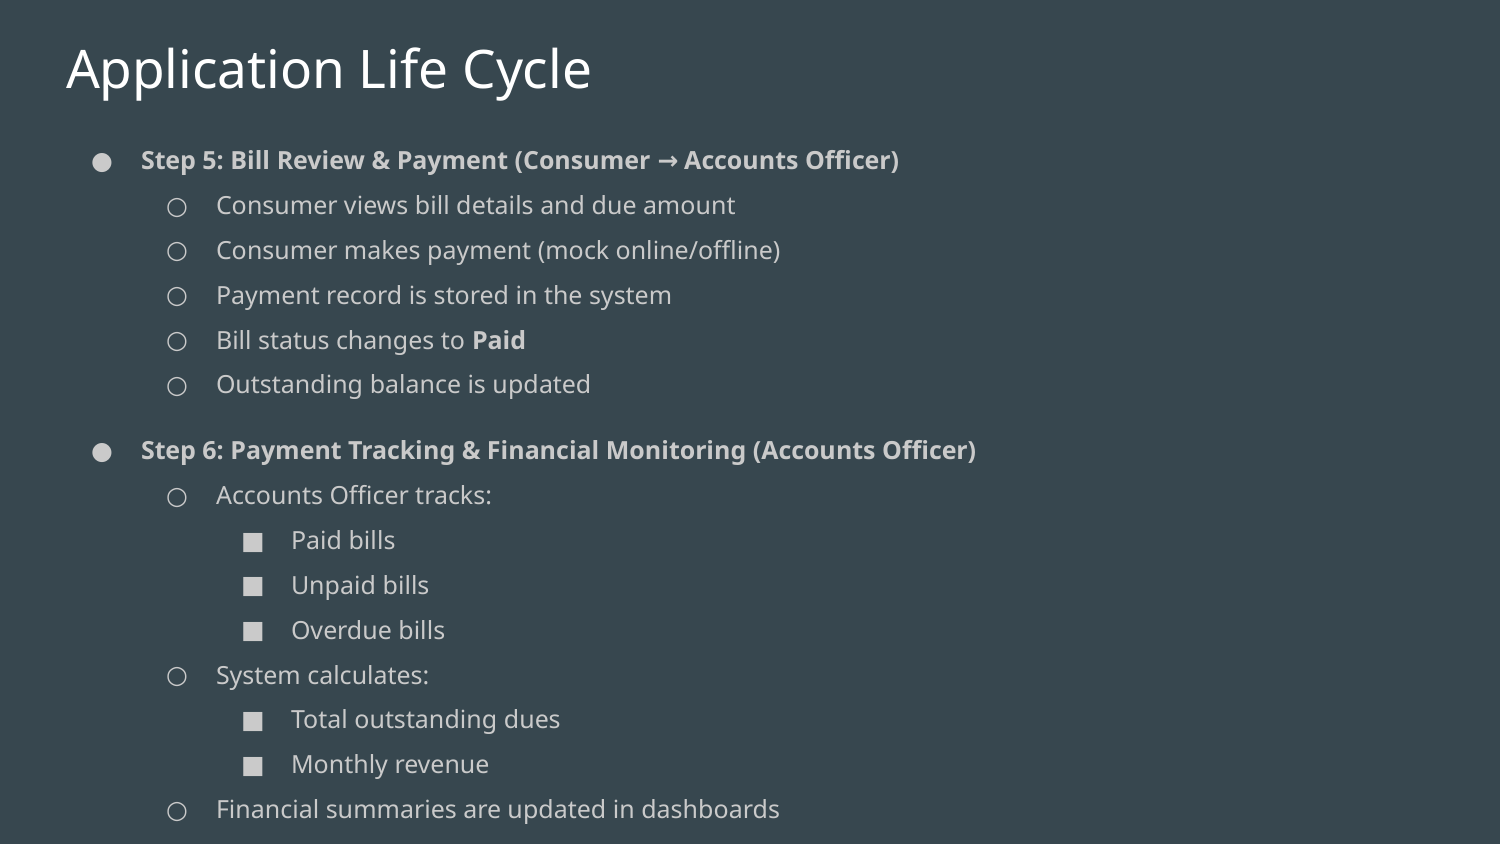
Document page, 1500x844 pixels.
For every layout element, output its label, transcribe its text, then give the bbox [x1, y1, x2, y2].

title Application Life Cycle [51, 20, 1449, 115]
list Step 5: Bill Review & Payment (Consumer → Accounts Officer) Consumer views bill details and due amount Consumer makes payment (mock online/offline) Payment record is stored in the system Bill status changes to Paid Outstanding balance is updated Step 6: Payment Tracking & Financial Monitoring (Accounts Officer) Accounts Officer tracks: Paid bills Unpaid bills Overdue bills System calculates: Total outstanding dues Monthly revenue Financial summaries are updated in dashboards [51, 115, 1449, 830]
